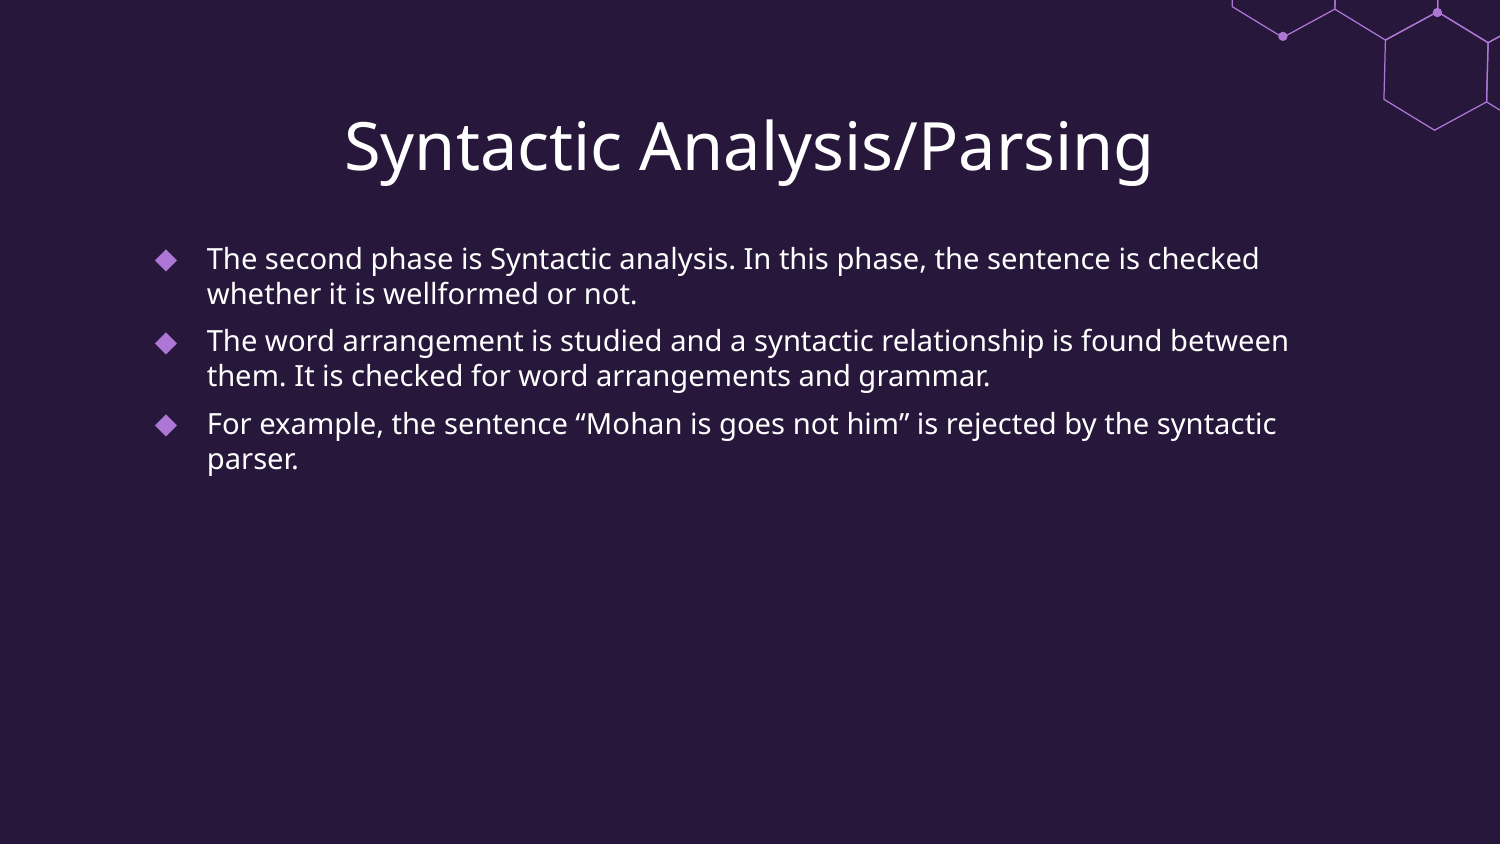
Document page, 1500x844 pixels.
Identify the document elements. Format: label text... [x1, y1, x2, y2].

title Syntactic Analysis/Parsing [116, 88, 1383, 183]
list The second phase is Syntactic analysis. In this phase, the sentence is checked whether it is wellformed or not. The word arrangement is studied and a syntactic relationship is found between them. It is checked for word arrangements and grammar. For example, the sentence “Mohan is goes not him” is rejected by the syntactic parser. [116, 225, 1384, 769]
